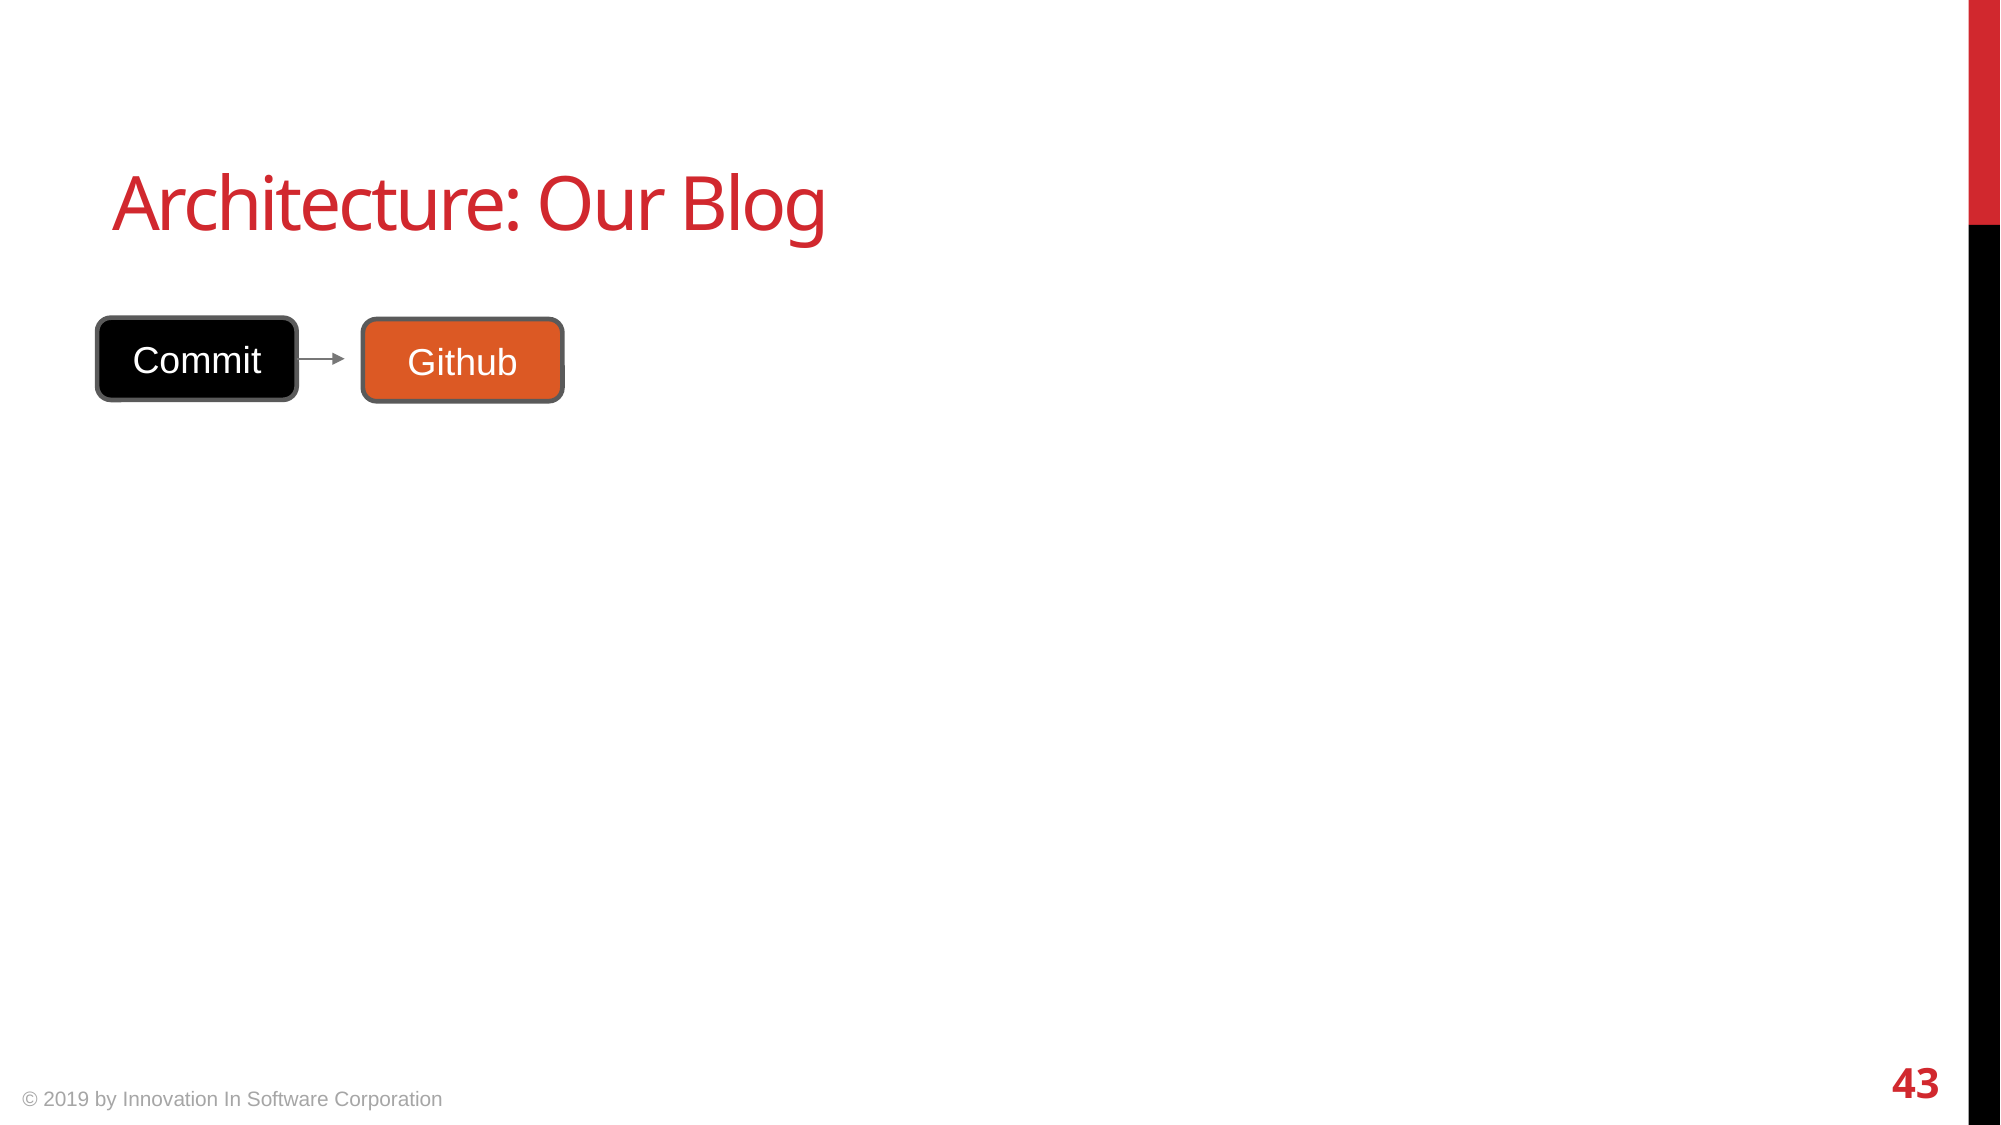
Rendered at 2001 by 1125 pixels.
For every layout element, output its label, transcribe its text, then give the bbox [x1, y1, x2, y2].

text_box Github [360, 316, 565, 404]
slide_number 43 [1739, 1045, 1956, 1125]
footer © 2019 by Innovation In Software Corporation [7, 1078, 758, 1125]
text_box Commit [94, 315, 300, 403]
title Architecture: Our Blog [97, 133, 1412, 253]
